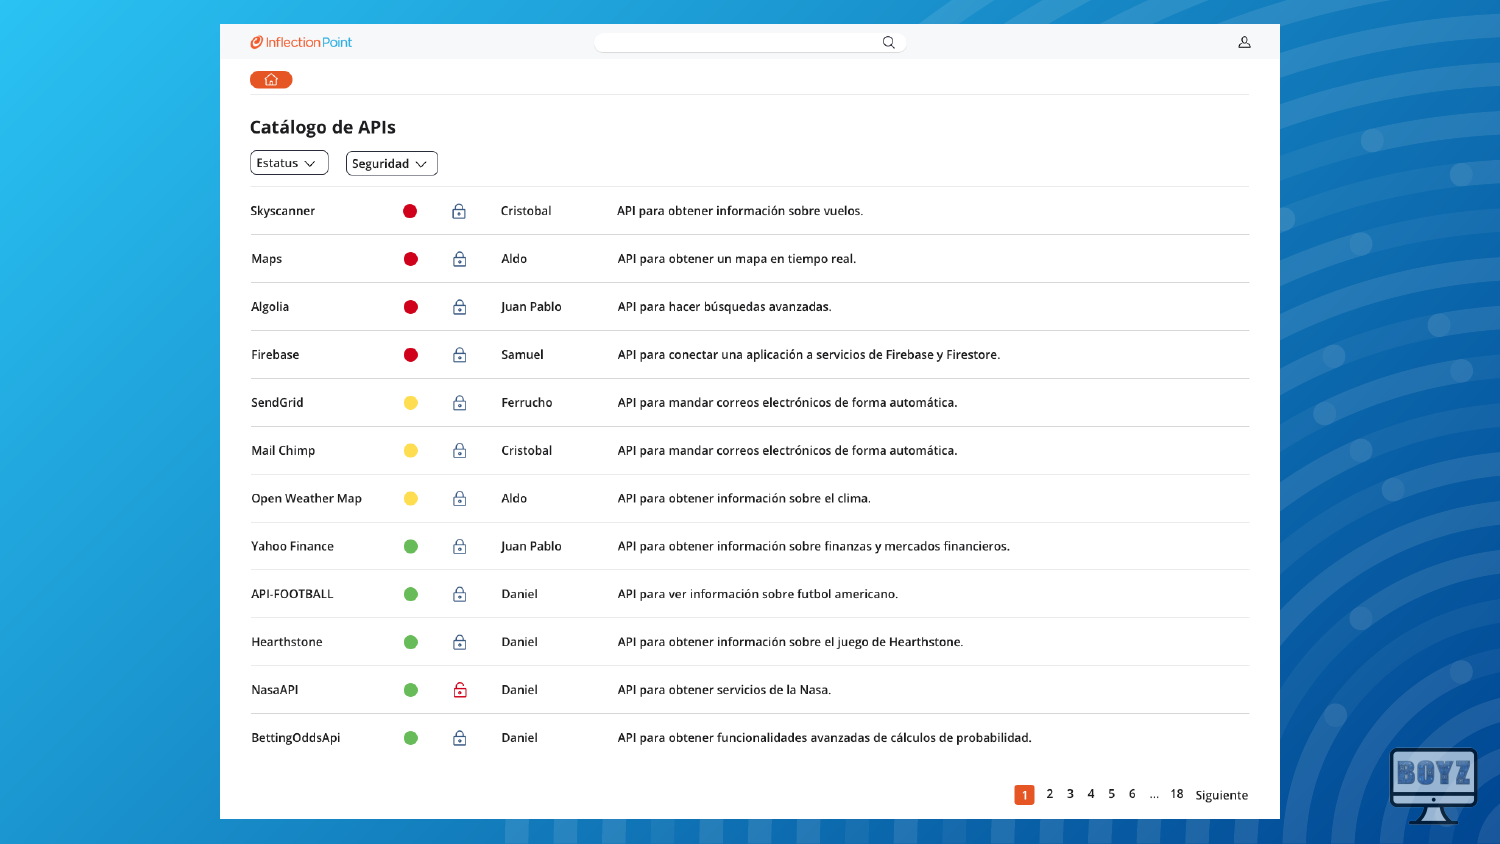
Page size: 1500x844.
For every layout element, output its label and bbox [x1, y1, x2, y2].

picture [220, 24, 1280, 819]
picture [1387, 745, 1480, 830]
